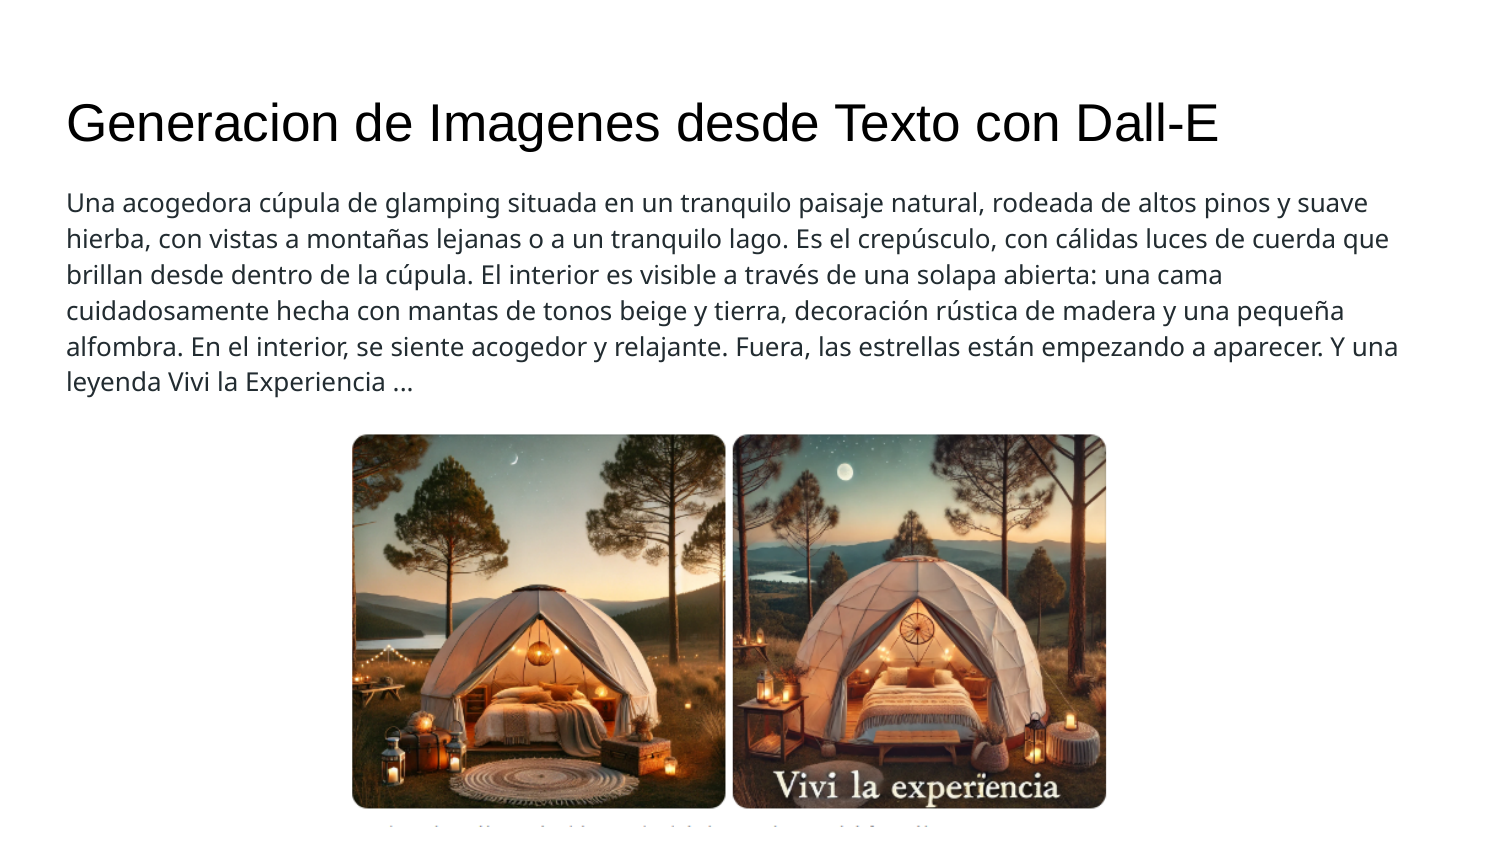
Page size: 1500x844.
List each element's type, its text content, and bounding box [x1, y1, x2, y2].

title Generacion de Imagenes desde Texto con Dall-E [51, 72, 1449, 166]
picture [301, 421, 1170, 827]
list Una acogedora cúpula de glamping situada en un tranquilo paisaje natural, rodeada de altos pinos y suave hierba, con vistas a montañas lejanas o a un tranquilo lago. Es el crepúsculo, con cálidas luces de cuerda que brillan desde dentro de la cúpula. El interior es visible a través de una solapa abierta: una cama cuidadosamente hecha con mantas de tonos beige y tierra, decoración rústica de madera y una pequeña alfombra. En el interior, se siente acogedor y relajante. Fuera, las estrellas están empezando a aparecer. Y una leyenda Vivi la Experiencia ... [51, 166, 1449, 415]
